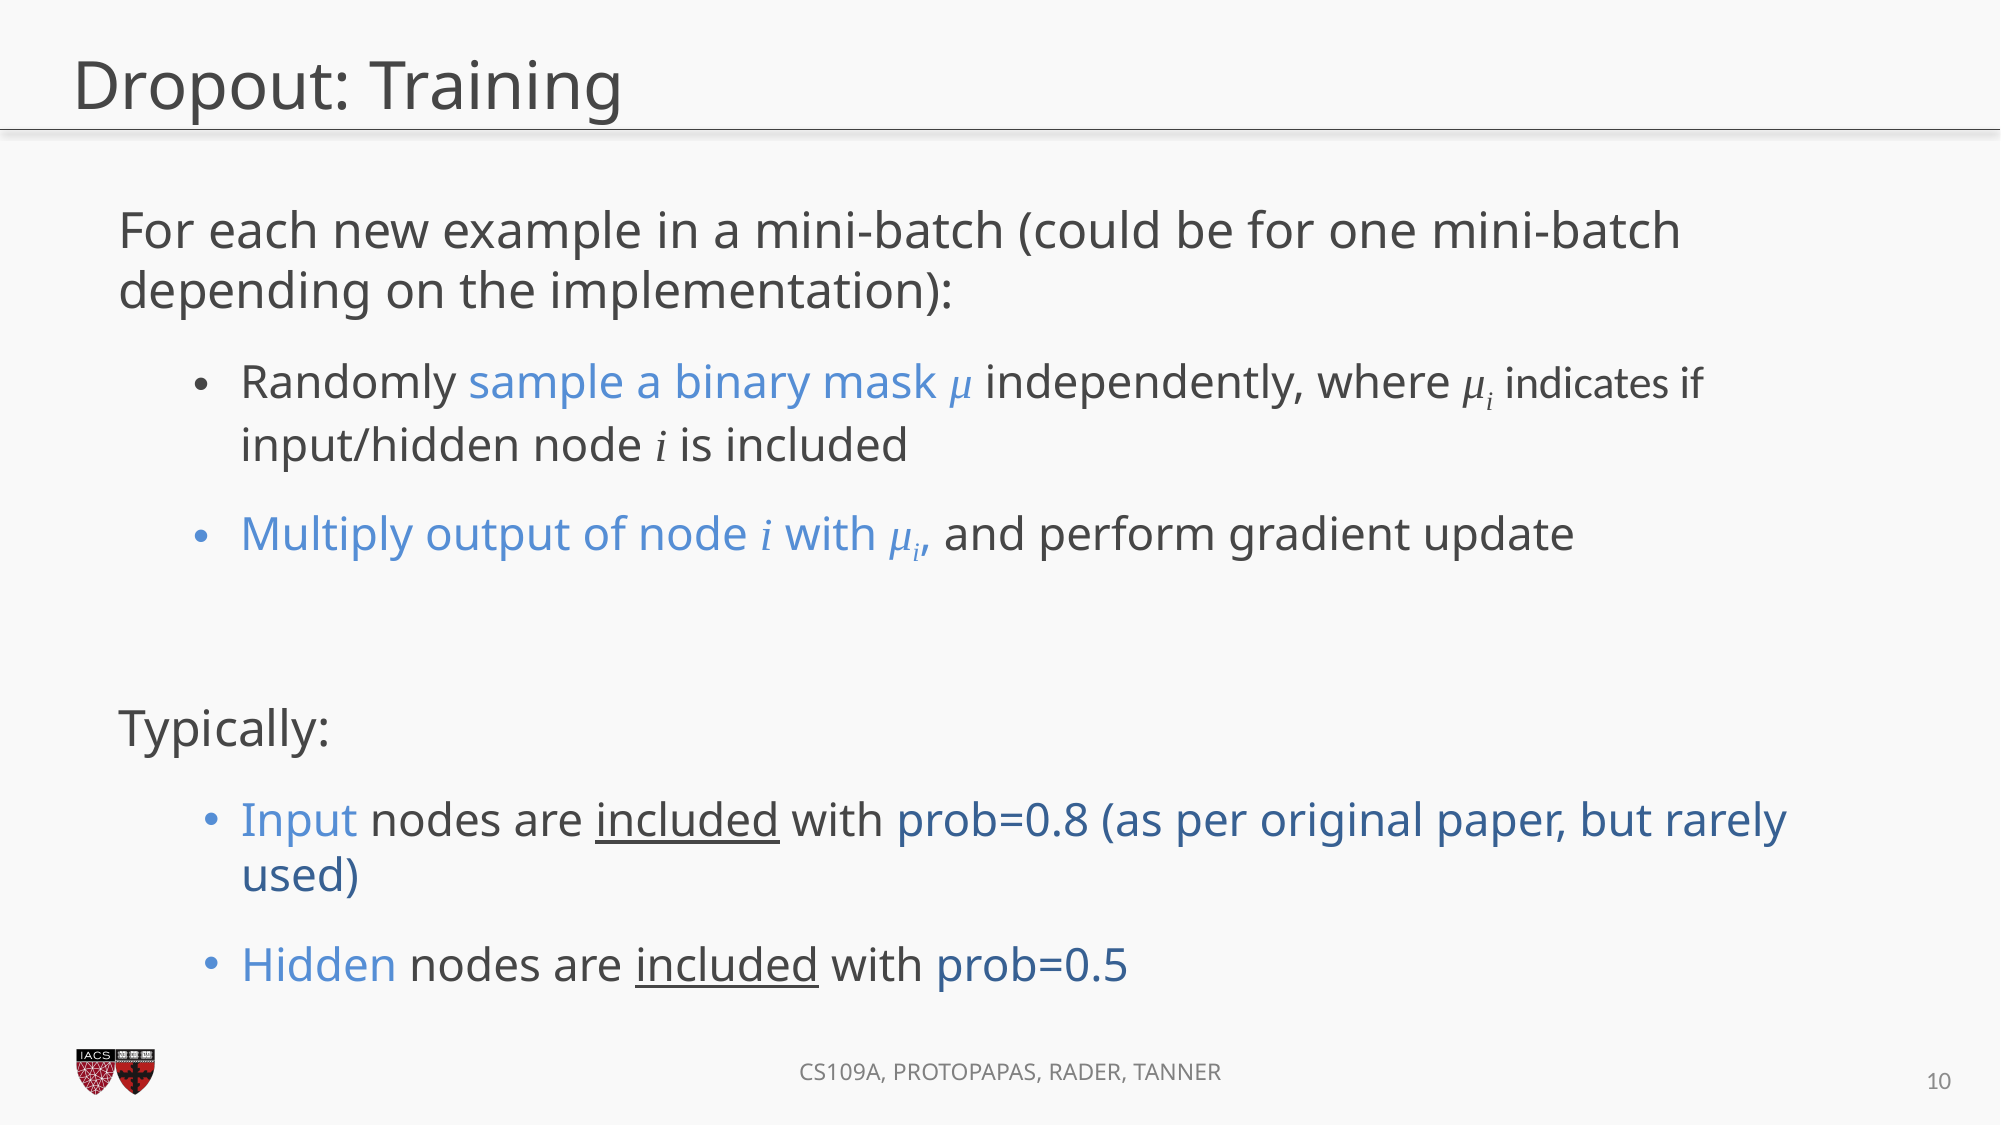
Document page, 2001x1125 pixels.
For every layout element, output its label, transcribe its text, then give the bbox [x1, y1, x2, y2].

list For each new example in a mini-batch (could be for one mini-batch depending on the implementation): Randomly sample a binary mask μ independently, where μi indicates if input/hidden node i is included Multiply output of node i with μi, and perform gradient update Typically: Input nodes are included with prob=0.8 (as per original paper, but rarely used) Hidden nodes are included with prob=0.5 [103, 191, 1828, 934]
picture [75, 1049, 155, 1095]
title Dropout: Training [57, 35, 1943, 162]
slide_number 10 [1500, 1050, 1967, 1110]
